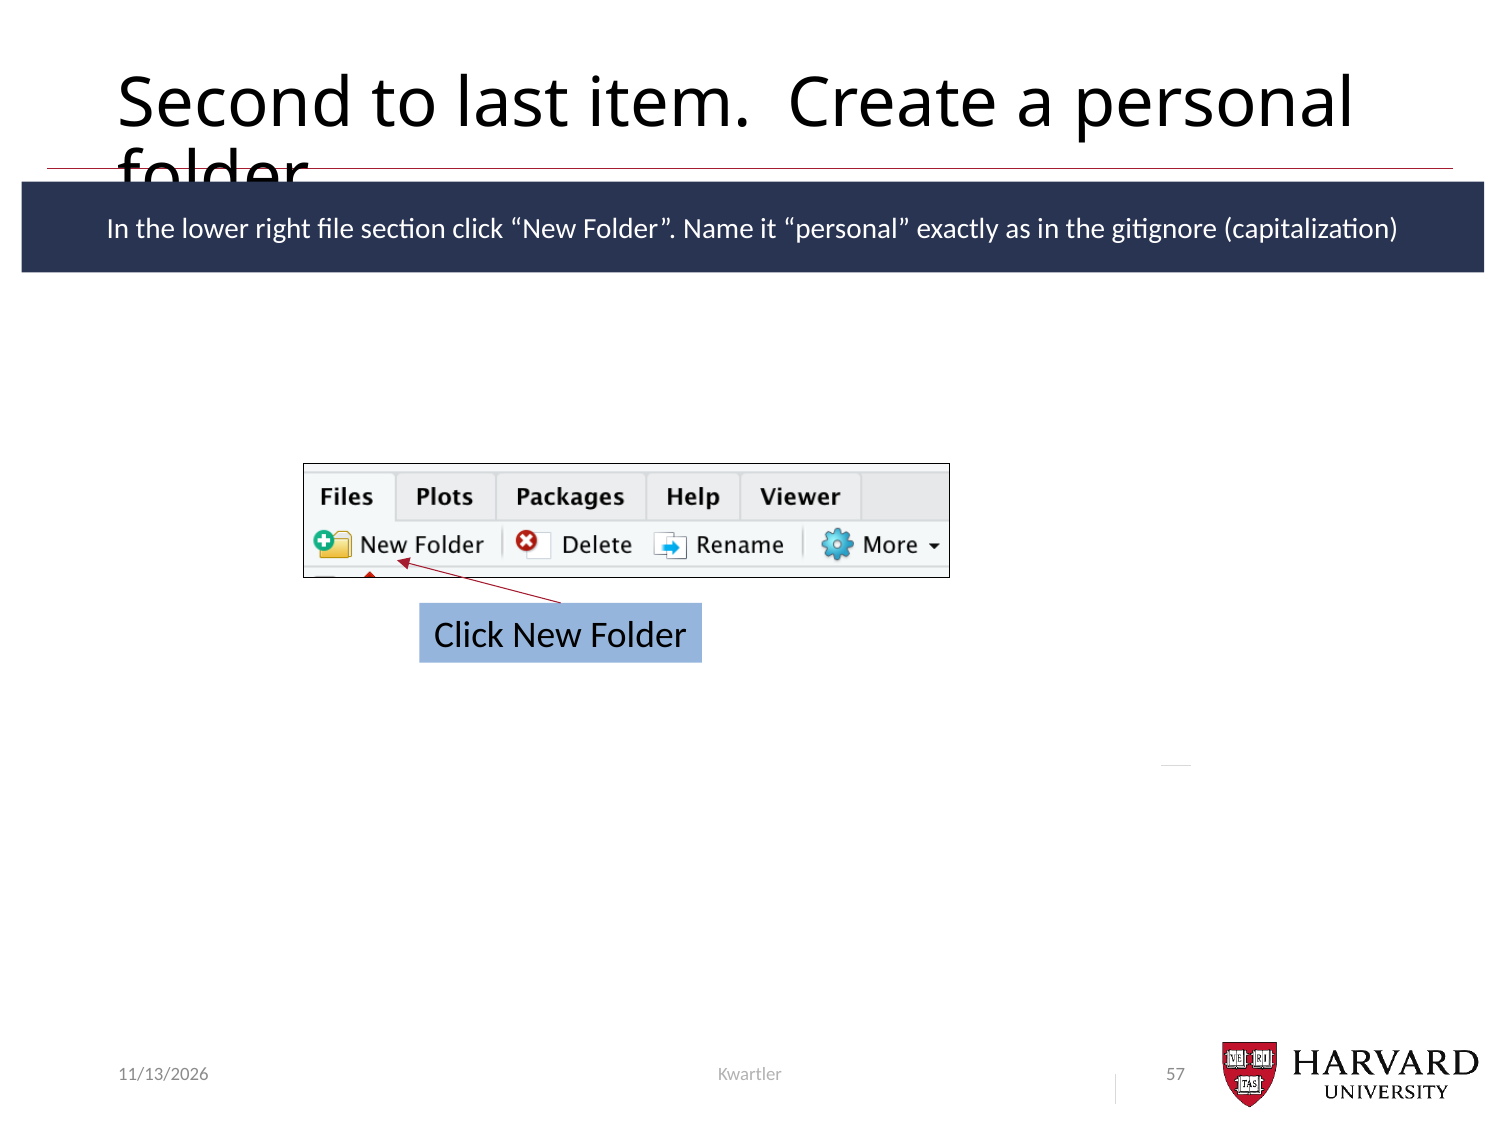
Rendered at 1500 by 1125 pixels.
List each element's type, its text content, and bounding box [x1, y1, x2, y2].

picture [1200, 1024, 1500, 1125]
text_box Click New Folder [419, 602, 702, 663]
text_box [396, 560, 561, 603]
text_box In the lower right file section click “New Folder”. Name it “personal” exactly as in the gitignore (capitalization) [21, 181, 1485, 273]
title Second to last item. Create a personal folder. [103, 59, 1397, 157]
picture [303, 463, 950, 578]
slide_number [103, 1042, 441, 1103]
slide_number 57 [1059, 1042, 1200, 1103]
footer Kwartler [496, 1042, 1004, 1103]
